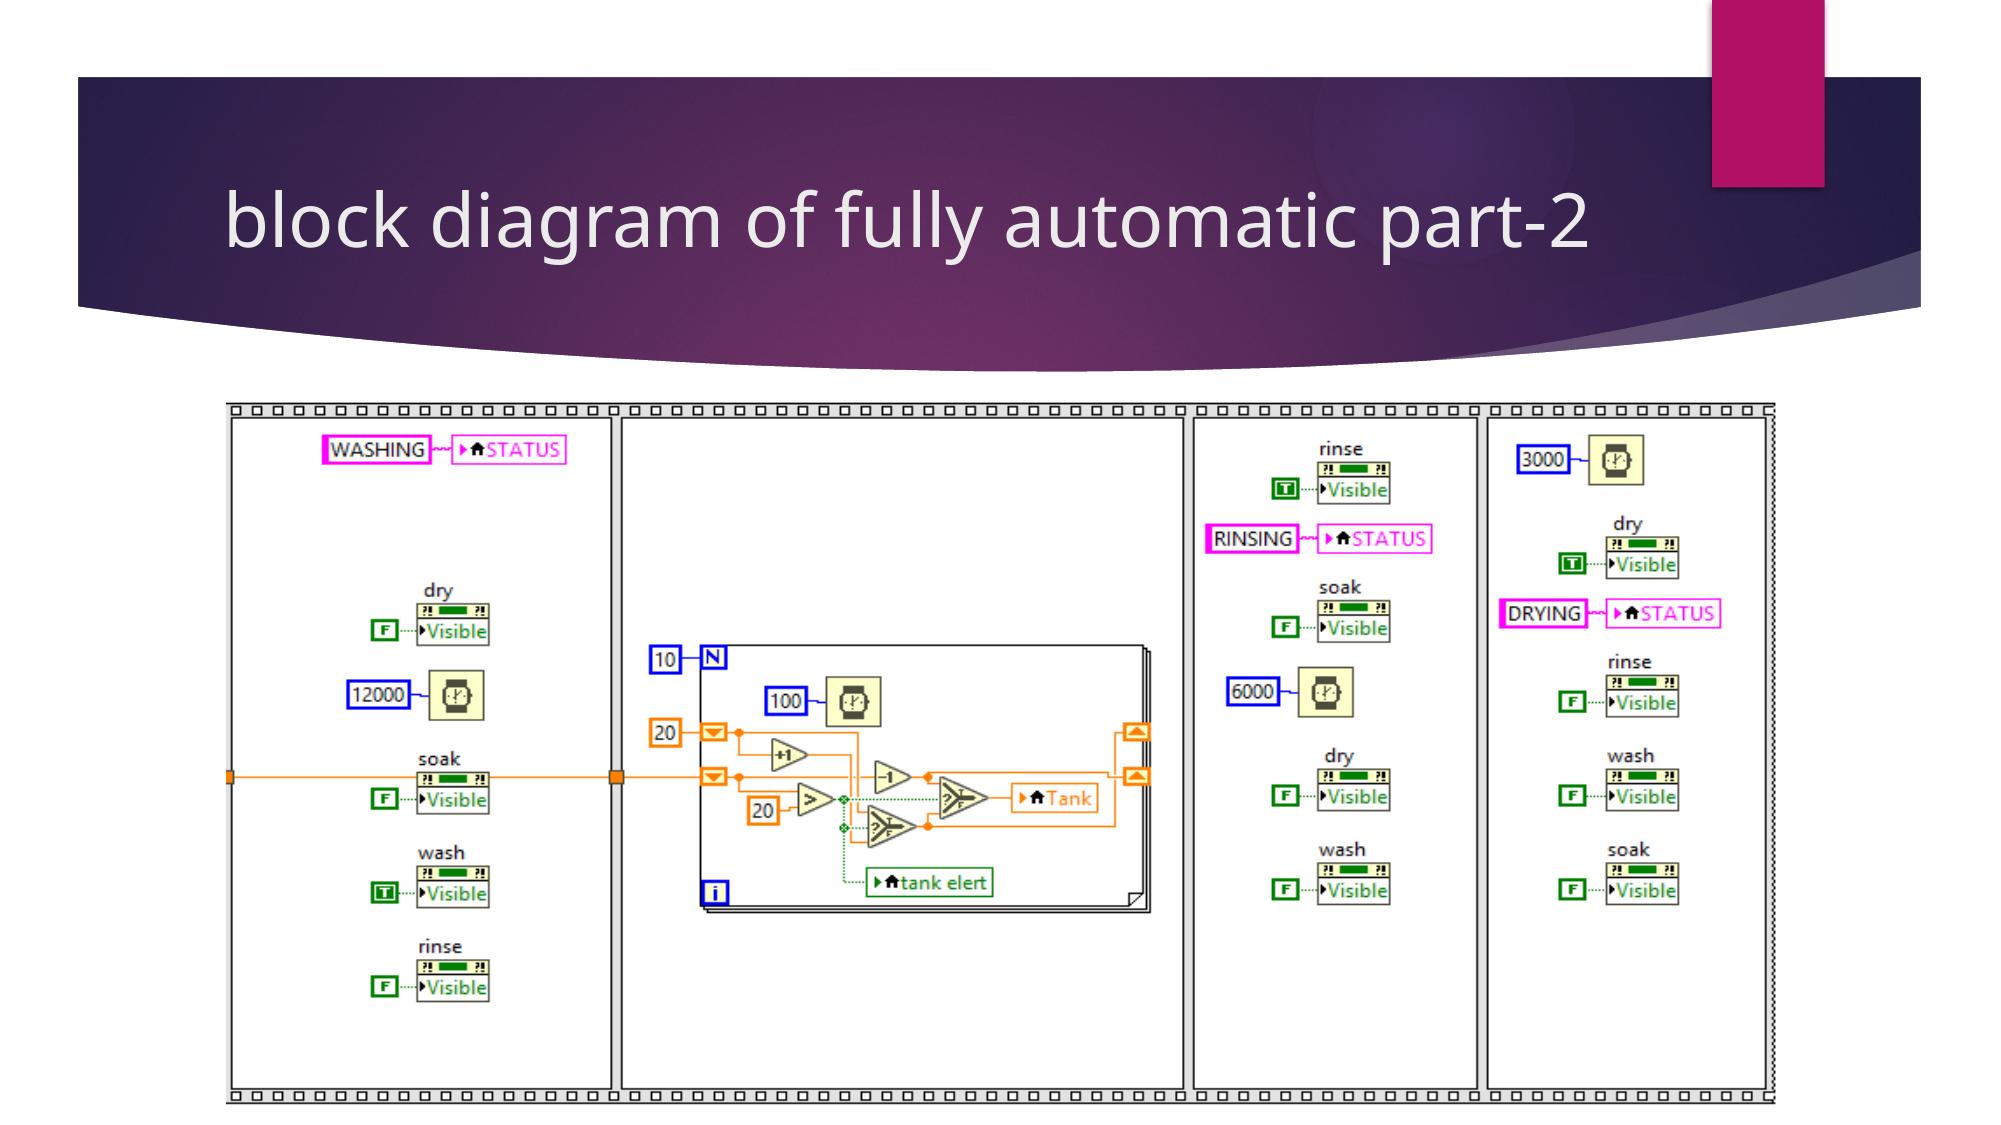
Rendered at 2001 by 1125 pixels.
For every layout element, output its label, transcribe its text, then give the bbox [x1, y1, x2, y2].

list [225, 375, 1782, 1125]
title block diagram of fully automatic part-2 [189, 159, 1627, 276]
